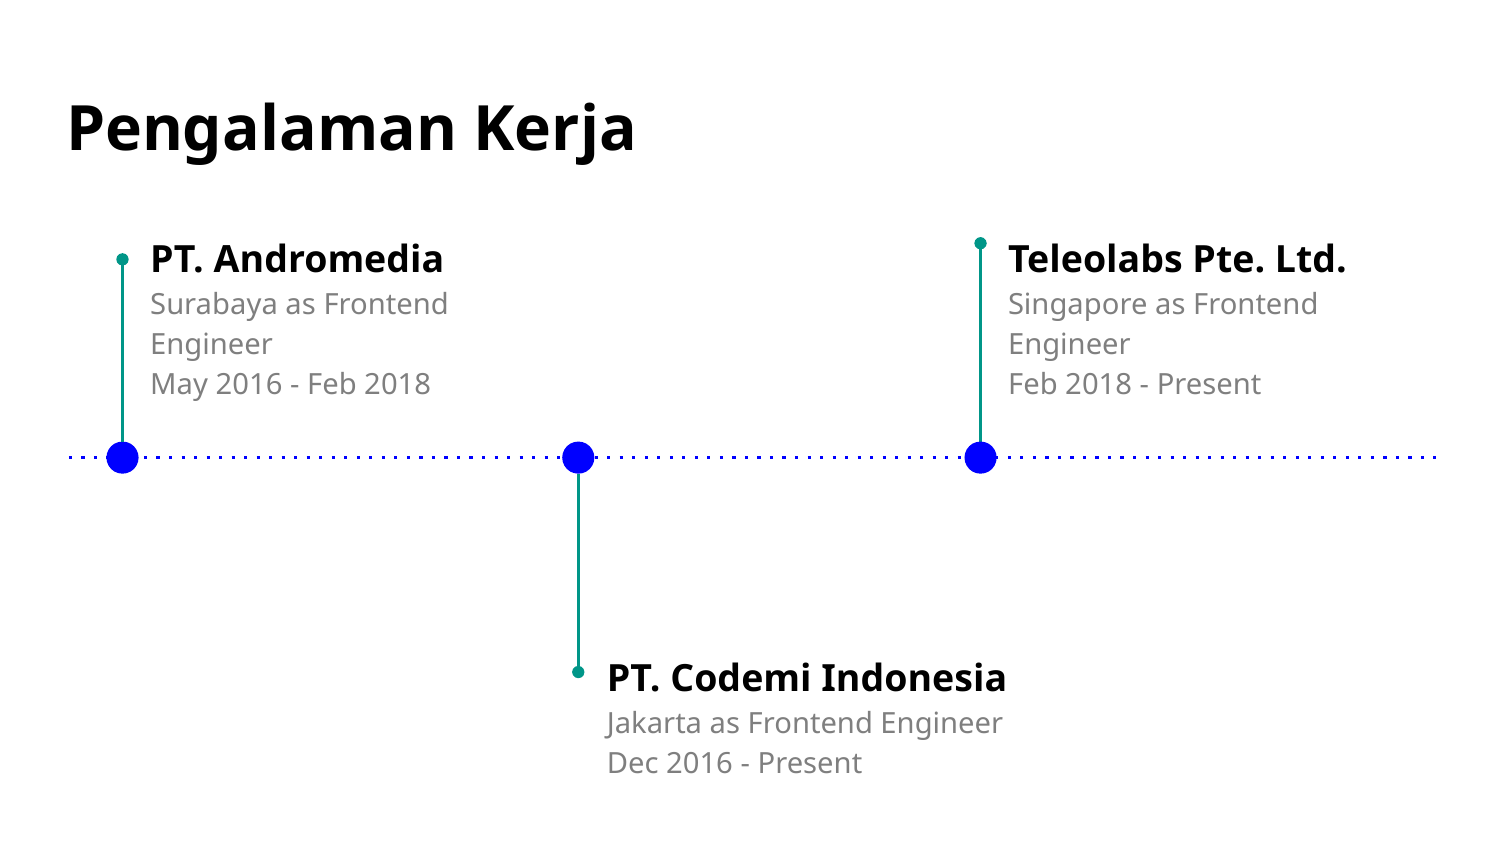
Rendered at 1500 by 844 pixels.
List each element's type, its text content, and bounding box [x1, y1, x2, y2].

list Teleolabs Pte. Ltd. Singapore as Frontend Engineer Feb 2018 - Present [993, 213, 1430, 373]
list PT. Andromedia Surabaya as Frontend Engineer May 2016 - Feb 2018 [135, 213, 572, 373]
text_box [964, 243, 997, 475]
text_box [106, 259, 139, 474]
title Pengalaman Kerja [51, 72, 1449, 176]
list PT. Codemi Indonesia Jakarta as Frontend Engineer Dec 2016 - Present [591, 632, 1029, 792]
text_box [561, 441, 595, 673]
